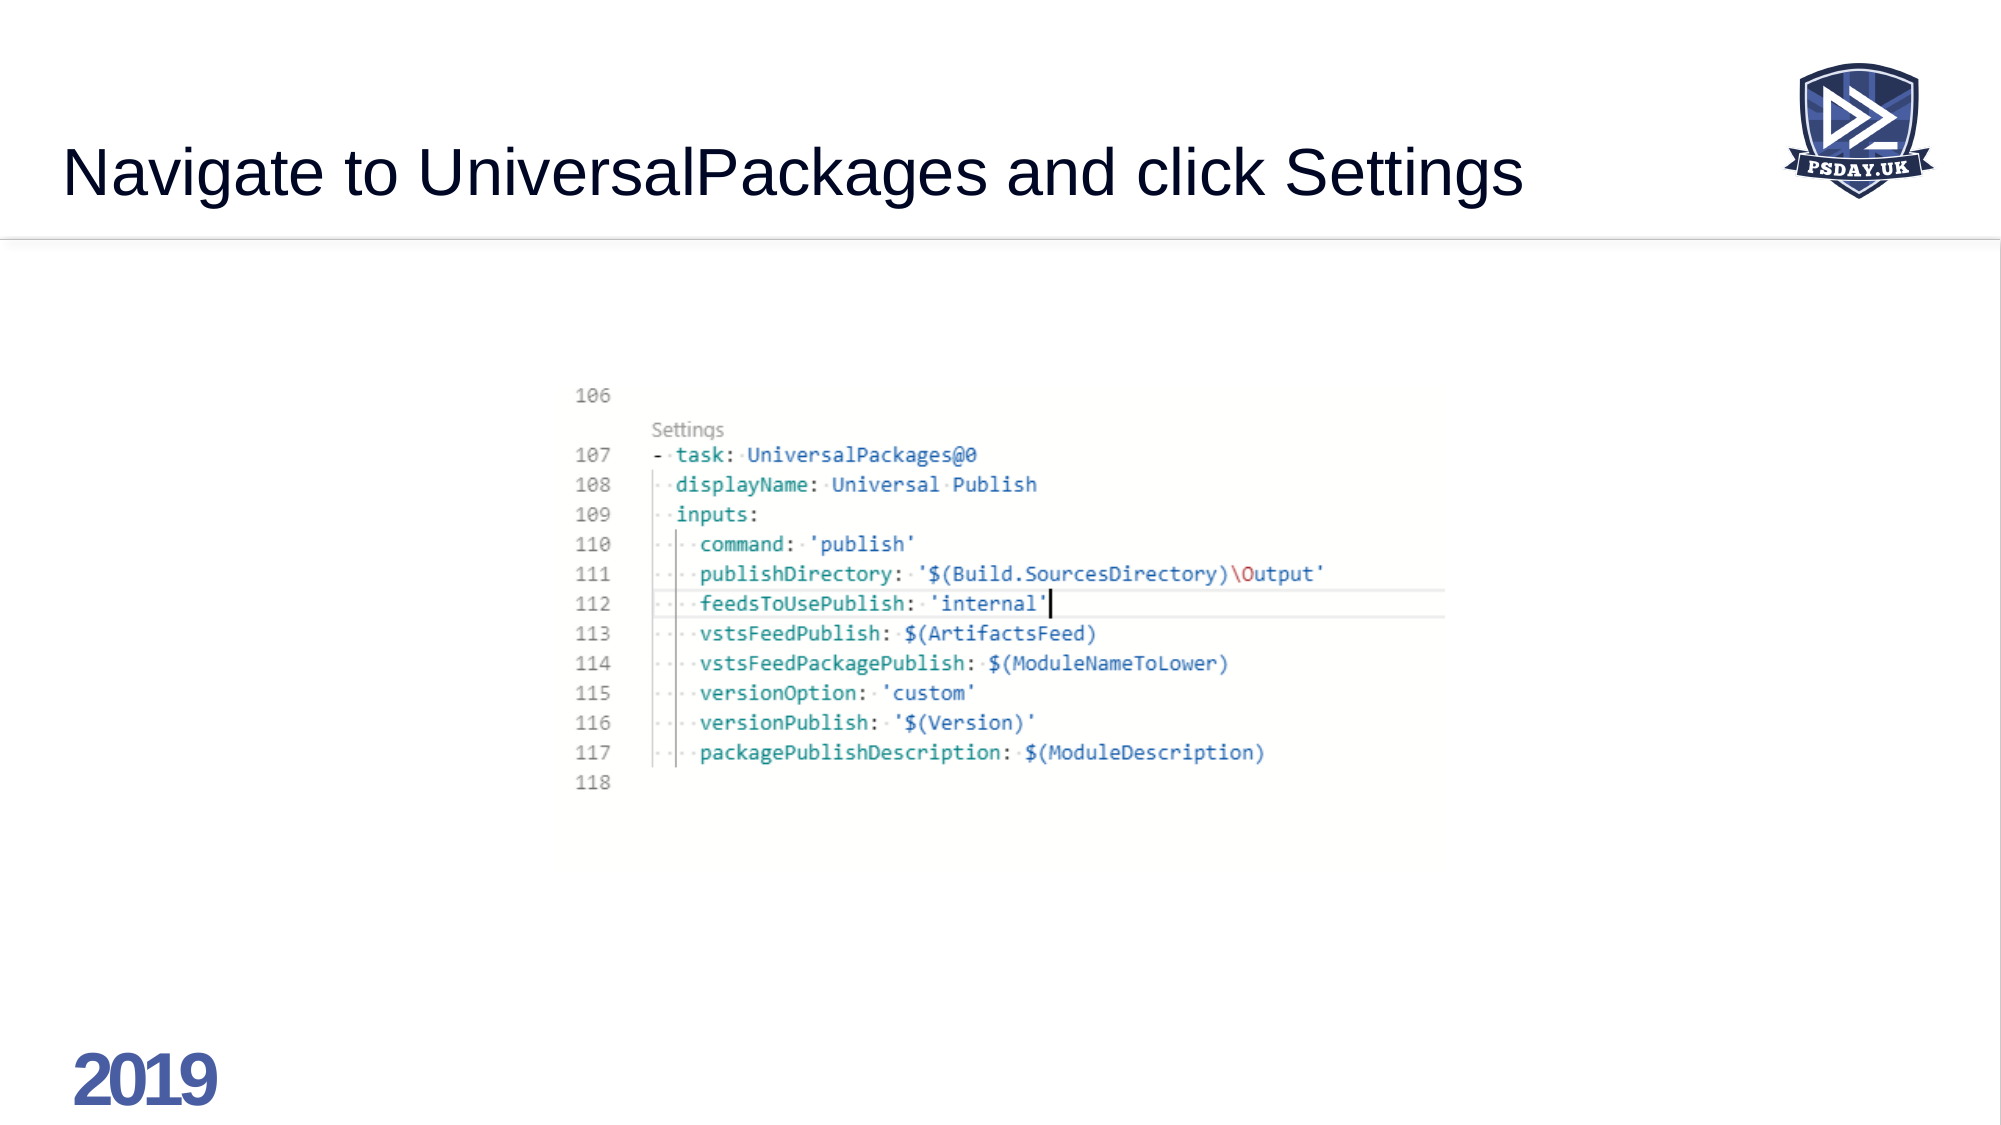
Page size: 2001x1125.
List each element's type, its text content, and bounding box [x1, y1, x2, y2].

title Navigate to UniversalPackages and click Settings [62, 128, 1772, 209]
picture [1781, 53, 1937, 209]
picture [555, 387, 1445, 871]
